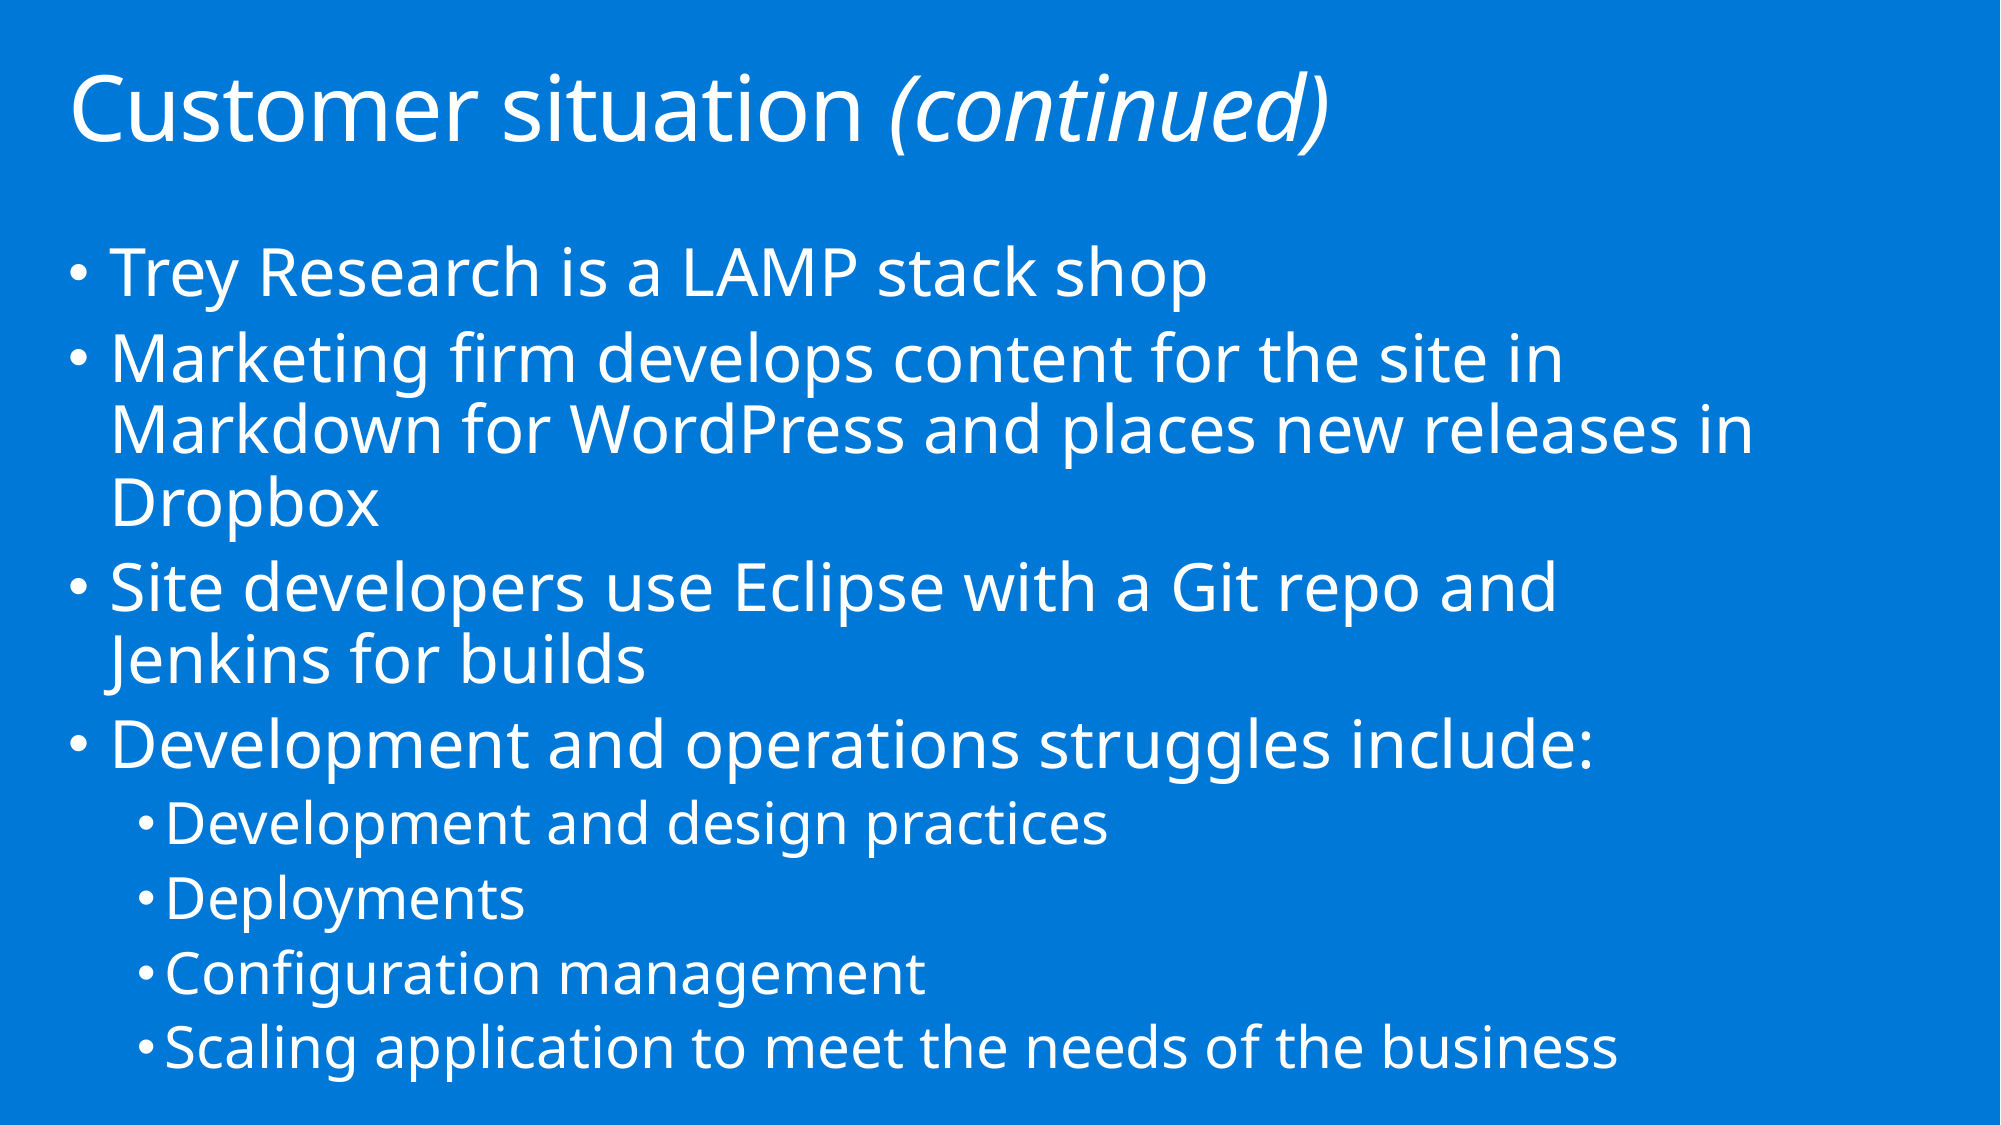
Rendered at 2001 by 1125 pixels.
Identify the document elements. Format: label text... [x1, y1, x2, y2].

title Customer situation (continued) [44, 47, 1930, 195]
list Trey Research is a LAMP stack shop Marketing firm develops content for the site in Markdown for WordPress and places new releases in Dropbox Site developers use Eclipse with a Git repo and Jenkins for builds Development and operations struggles include: Development and design practices Deployments Configuration management Scaling application to meet the needs of the business [44, 224, 1809, 1106]
